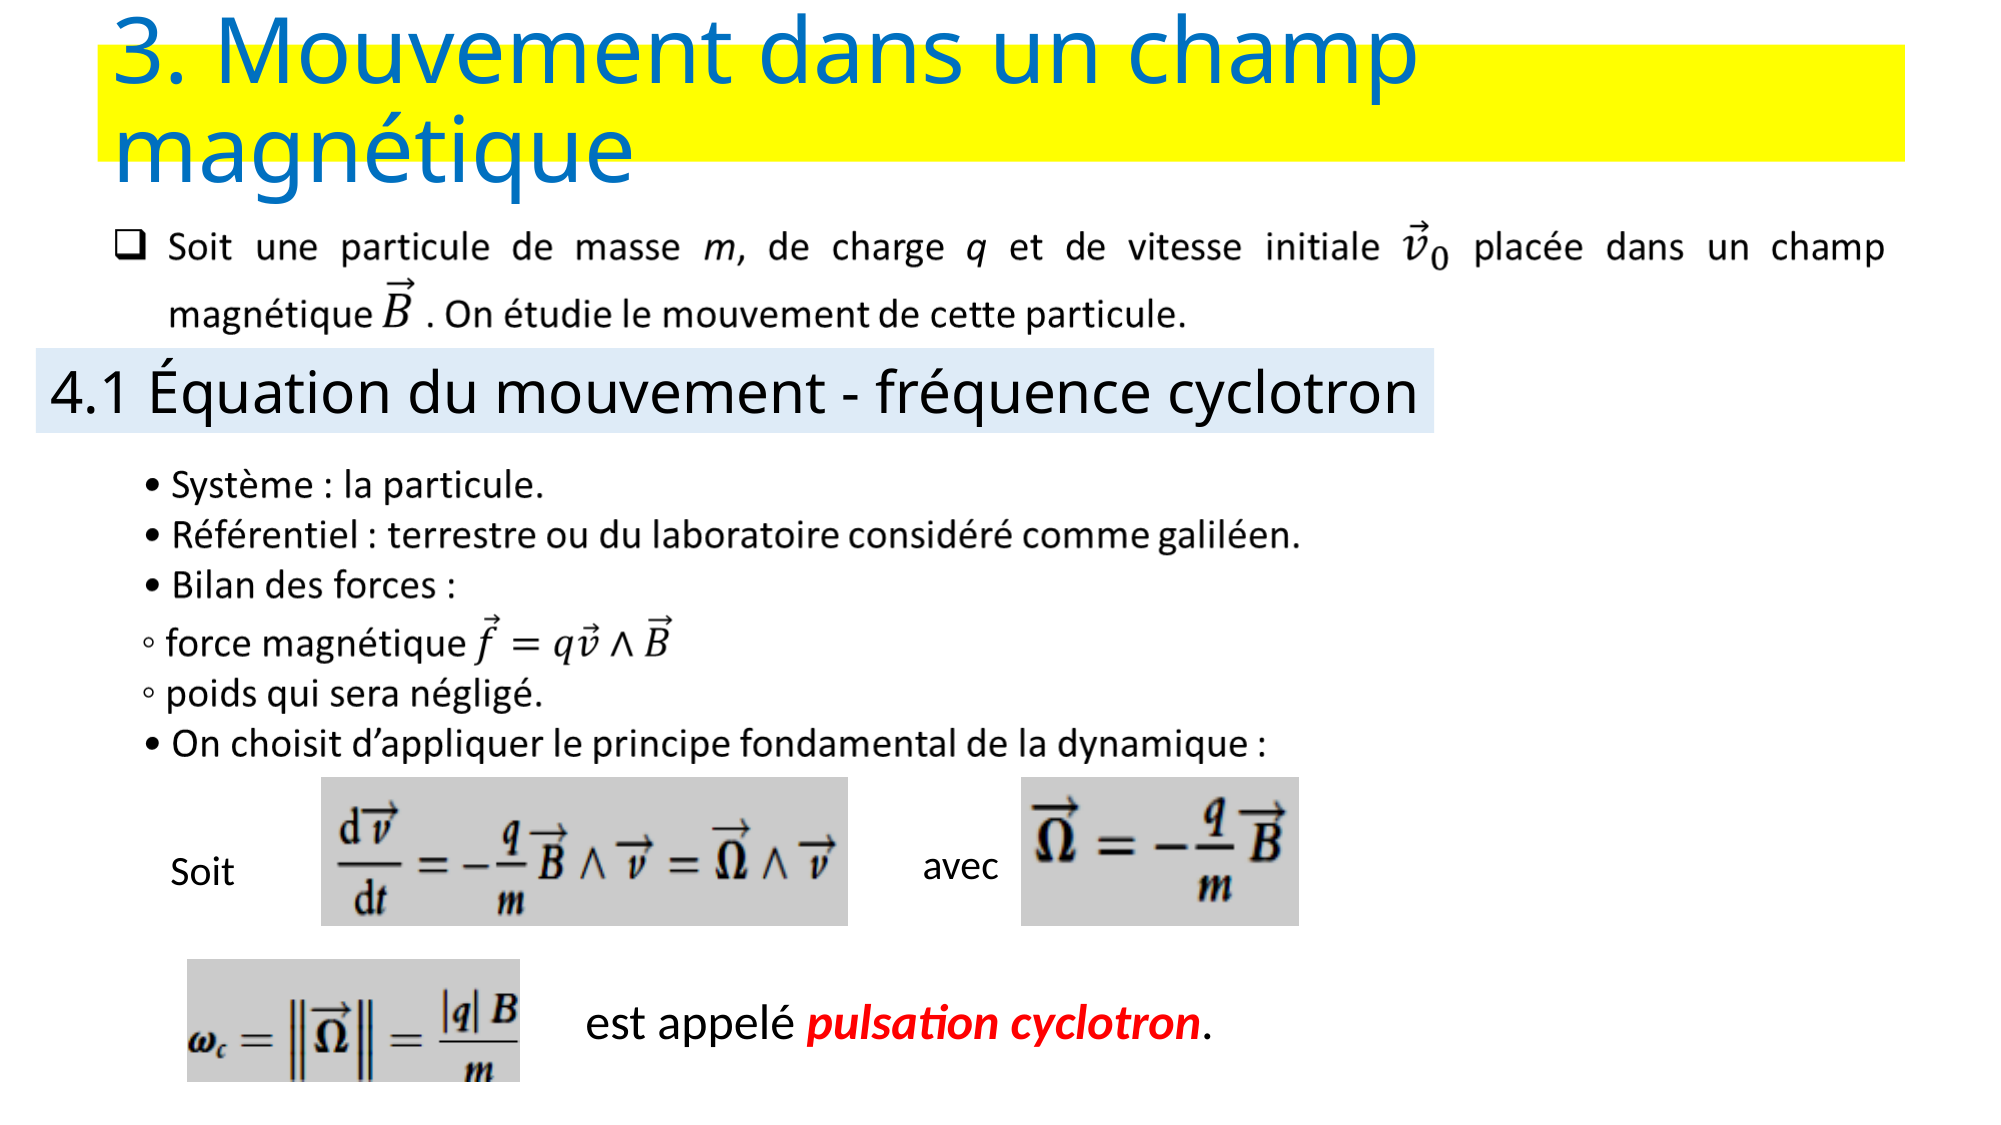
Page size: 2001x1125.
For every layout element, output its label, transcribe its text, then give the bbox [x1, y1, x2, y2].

picture [187, 959, 520, 1082]
picture [320, 777, 848, 926]
title 3. Mouvement dans un champ magnétique [97, 44, 1905, 162]
text_box 4.1 Équation du mouvement - fréquence cyclotron [35, 348, 1435, 433]
text_box [126, 451, 1674, 778]
text_box [97, 204, 1900, 347]
text_box Soit [155, 836, 250, 902]
picture [1021, 777, 1299, 926]
text_box avec [907, 830, 1014, 895]
text_box est appelé pulsation cyclotron. [570, 982, 1229, 1058]
